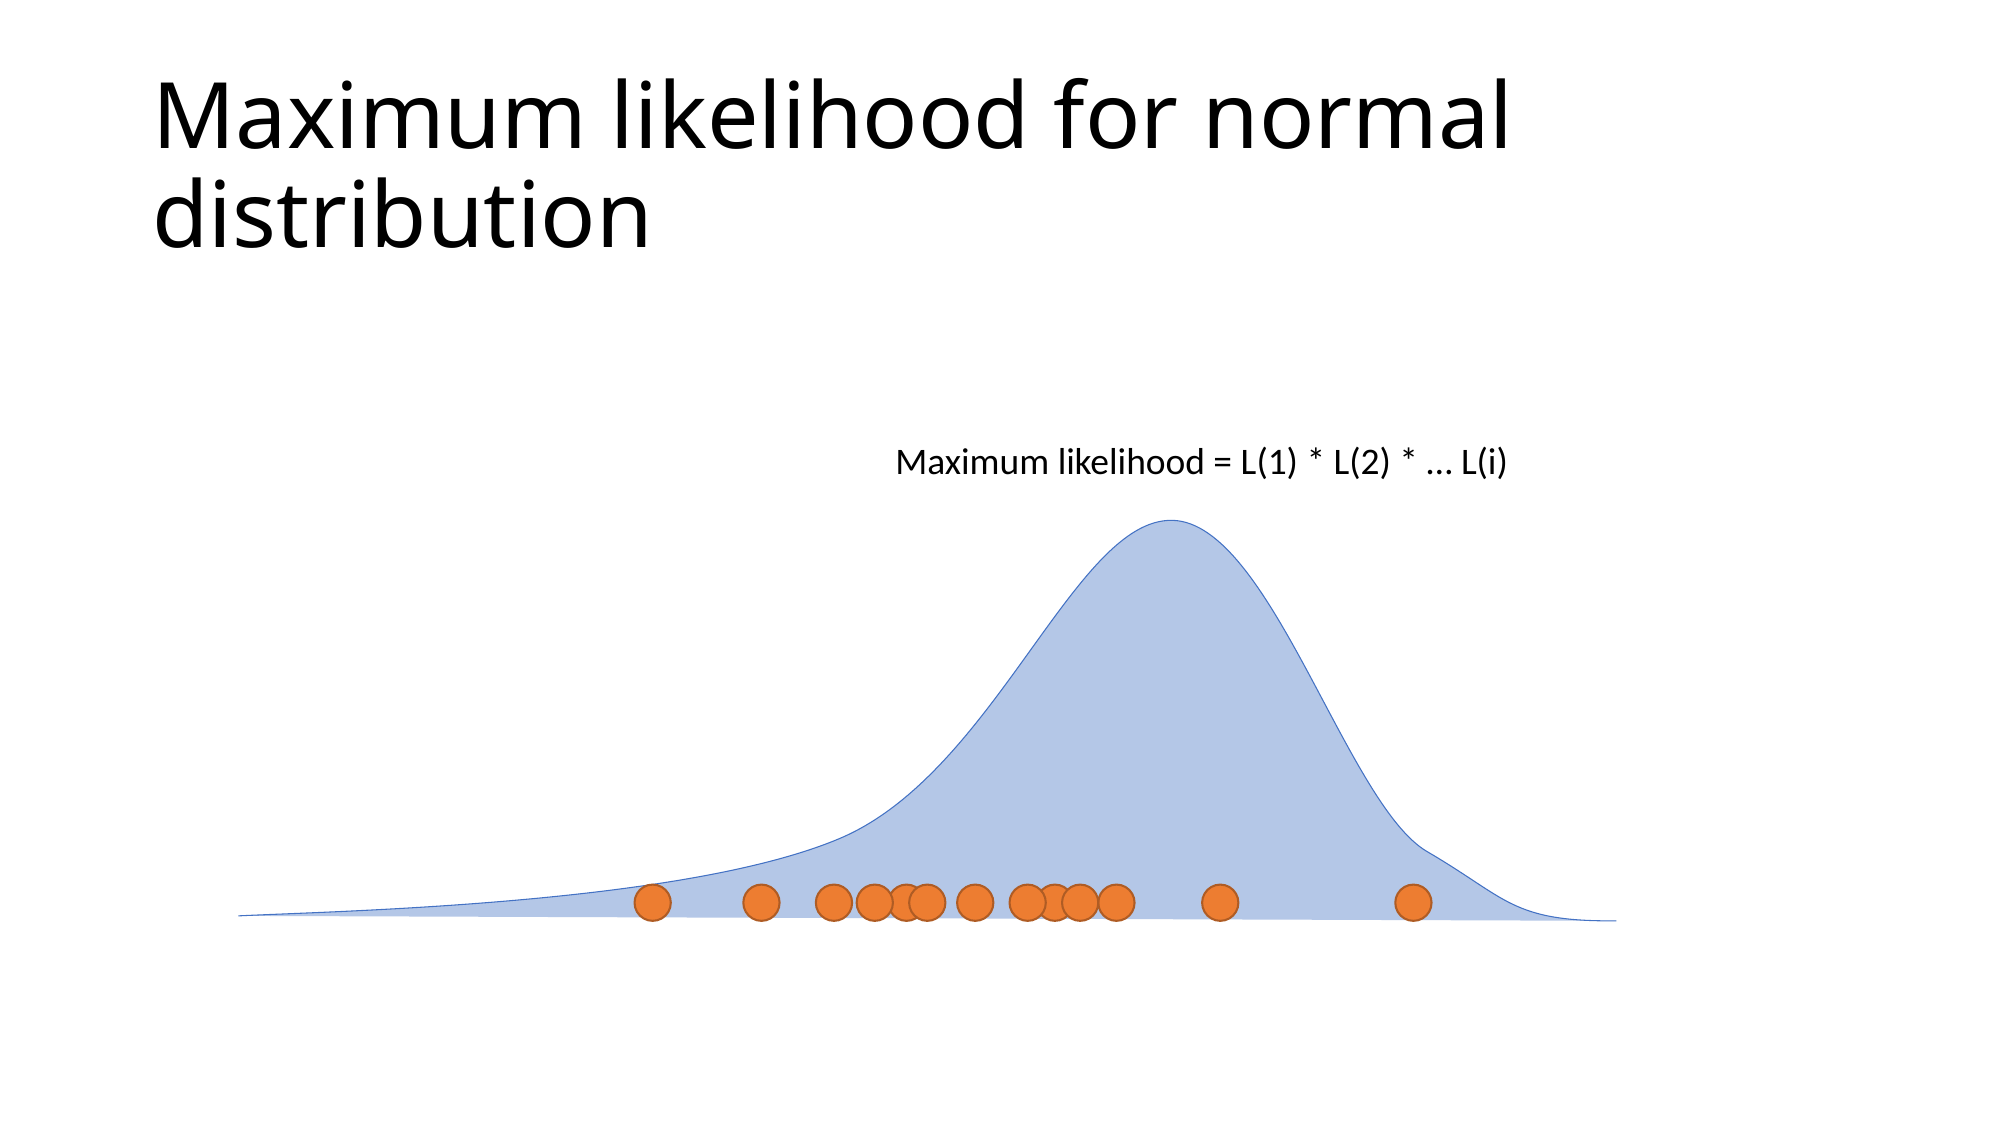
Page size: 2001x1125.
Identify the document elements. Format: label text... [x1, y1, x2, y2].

text_box [855, 883, 894, 922]
text_box [1008, 883, 1047, 922]
text_box [742, 883, 781, 922]
text_box [1042, 883, 1067, 922]
text_box [238, 885, 643, 918]
text_box [908, 883, 947, 922]
text_box [657, 519, 1617, 922]
text_box [1061, 883, 1100, 922]
text_box [1201, 883, 1240, 922]
text_box [633, 883, 672, 922]
text_box [1098, 883, 1136, 922]
text_box Maximum likelihood = L(1) * L(2) * … L(i) [880, 429, 1524, 489]
text_box [891, 883, 917, 922]
title Maximum likelihood for normal distribution [137, 59, 1863, 278]
text_box [956, 883, 995, 922]
text_box [1394, 883, 1433, 922]
text_box [814, 883, 854, 922]
